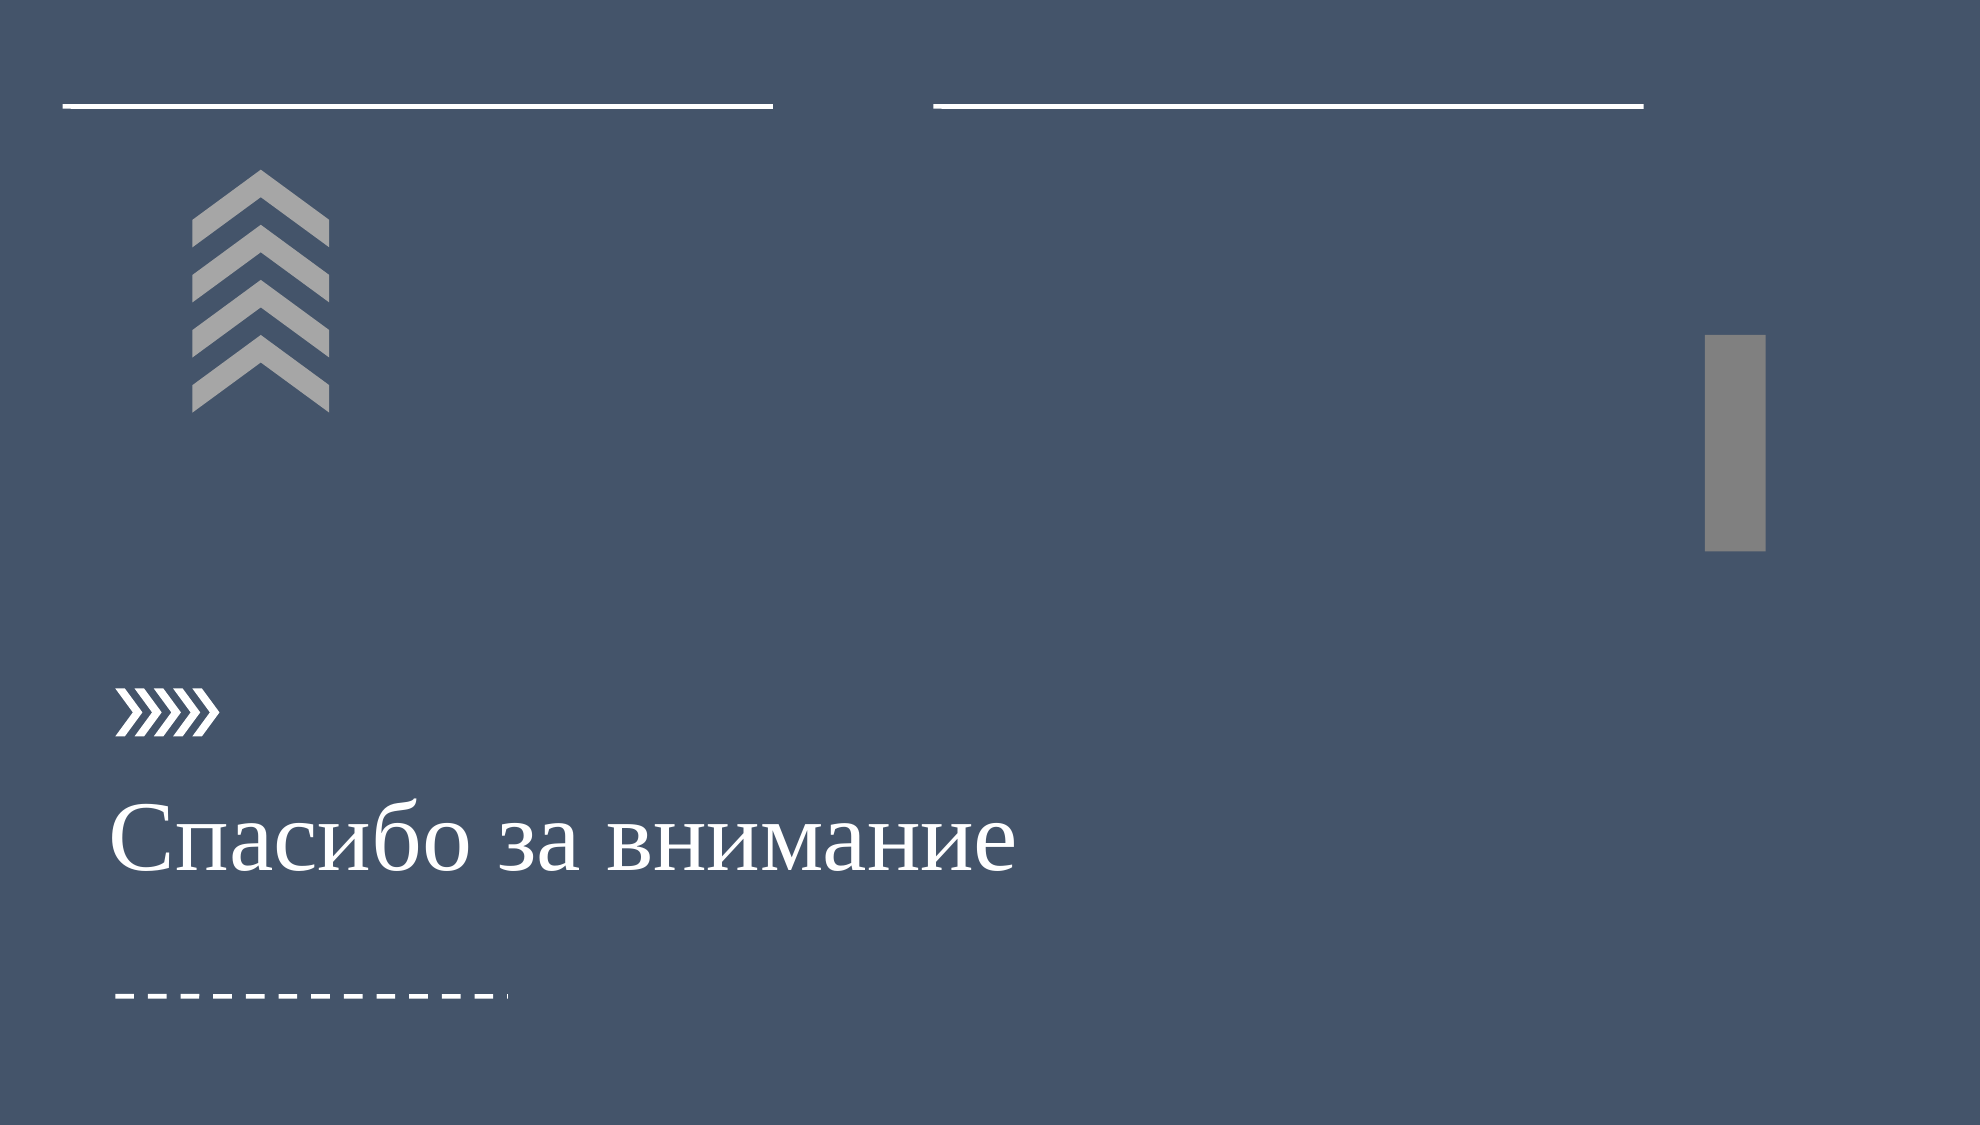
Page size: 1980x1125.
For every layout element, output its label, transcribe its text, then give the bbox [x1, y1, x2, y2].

text_box [190, 687, 221, 738]
text_box [113, 687, 144, 738]
text_box [171, 687, 202, 738]
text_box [192, 169, 330, 413]
text_box Спасибо за внимание [94, 776, 1089, 995]
text_box [132, 687, 163, 738]
text_box [1704, 334, 1767, 552]
text_box [151, 687, 183, 738]
